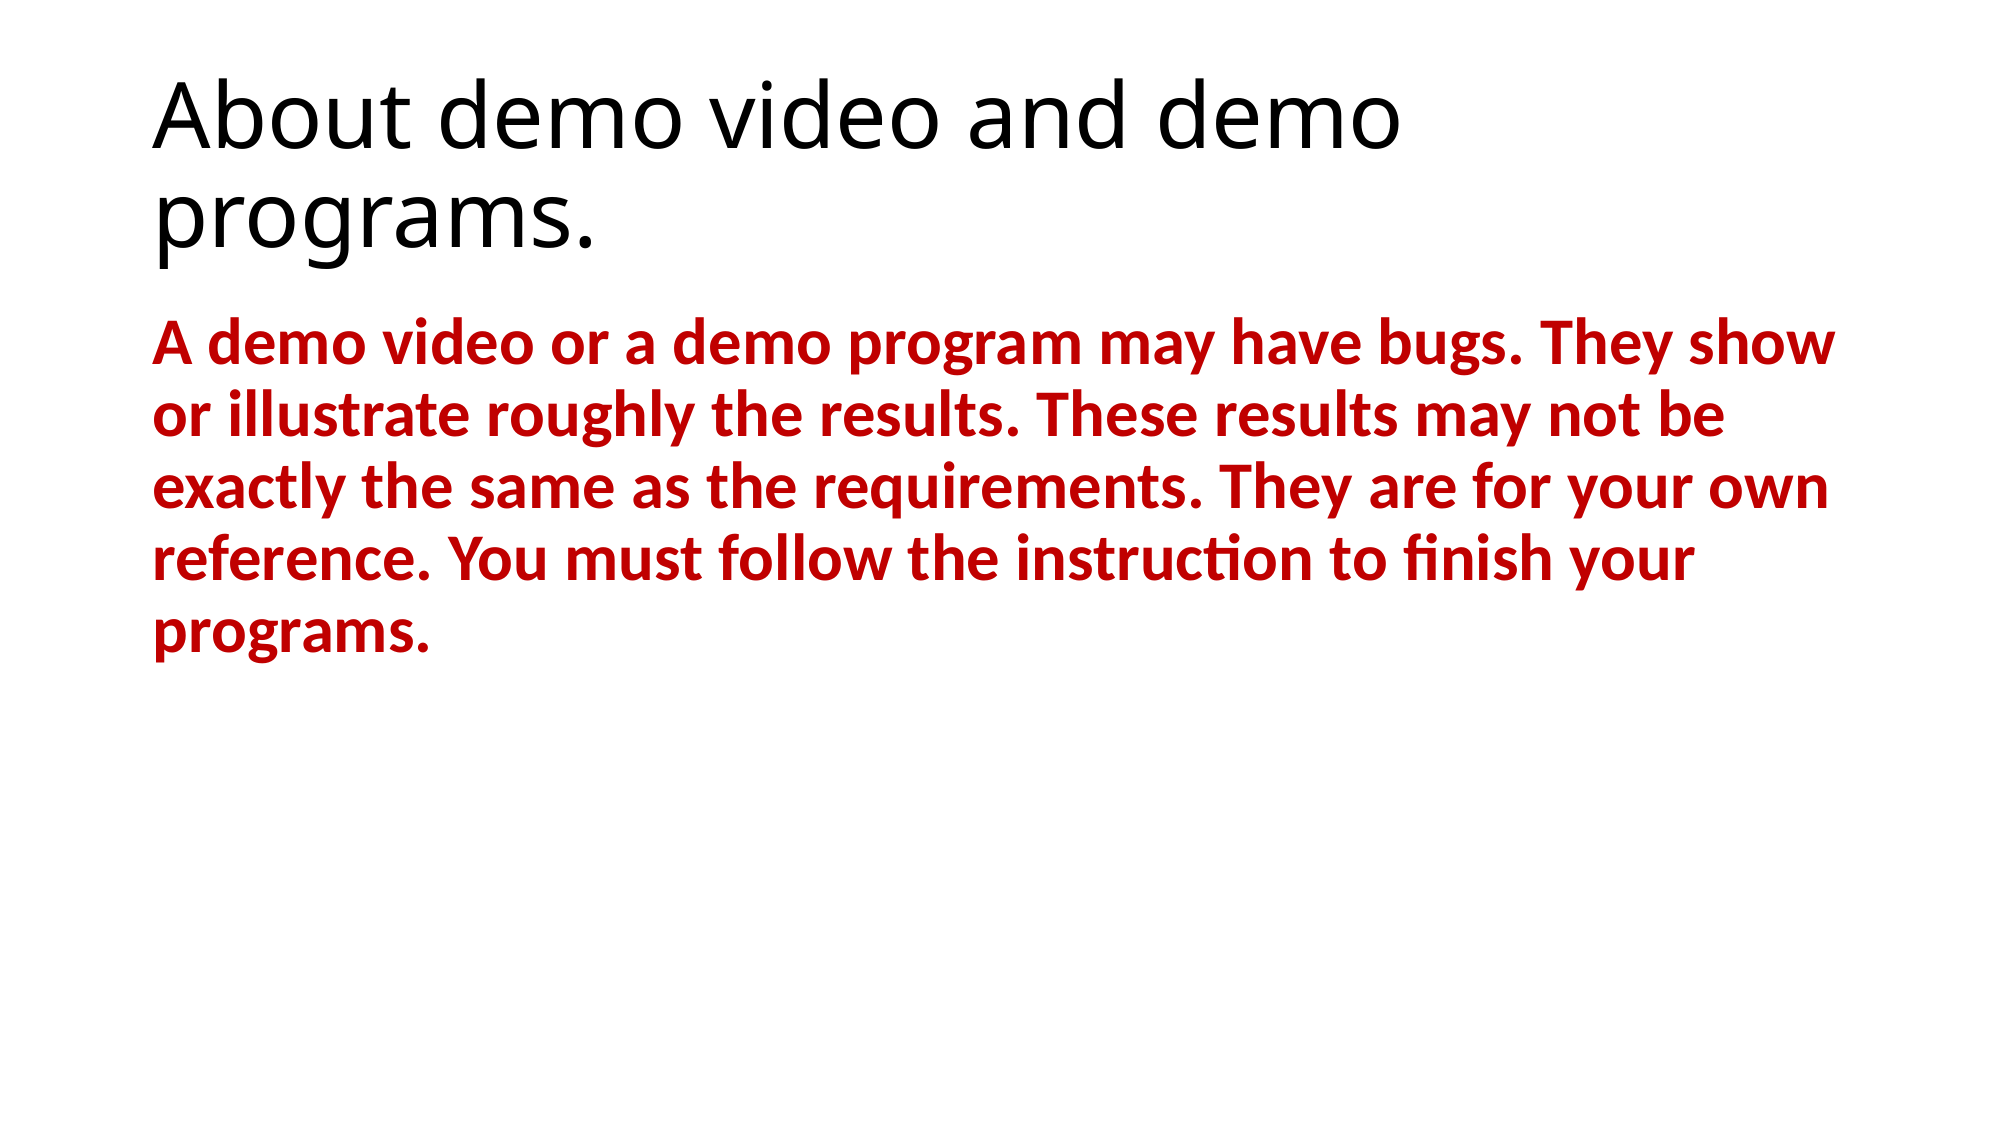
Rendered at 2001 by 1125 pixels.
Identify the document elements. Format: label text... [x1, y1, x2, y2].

title About demo video and demo programs. [137, 59, 1863, 278]
list A demo video or a demo program may have bugs. They show or illustrate roughly the results. These results may not be exactly the same as the requirements. They are for your own reference. You must follow the instruction to finish your programs. [137, 299, 1863, 1014]
